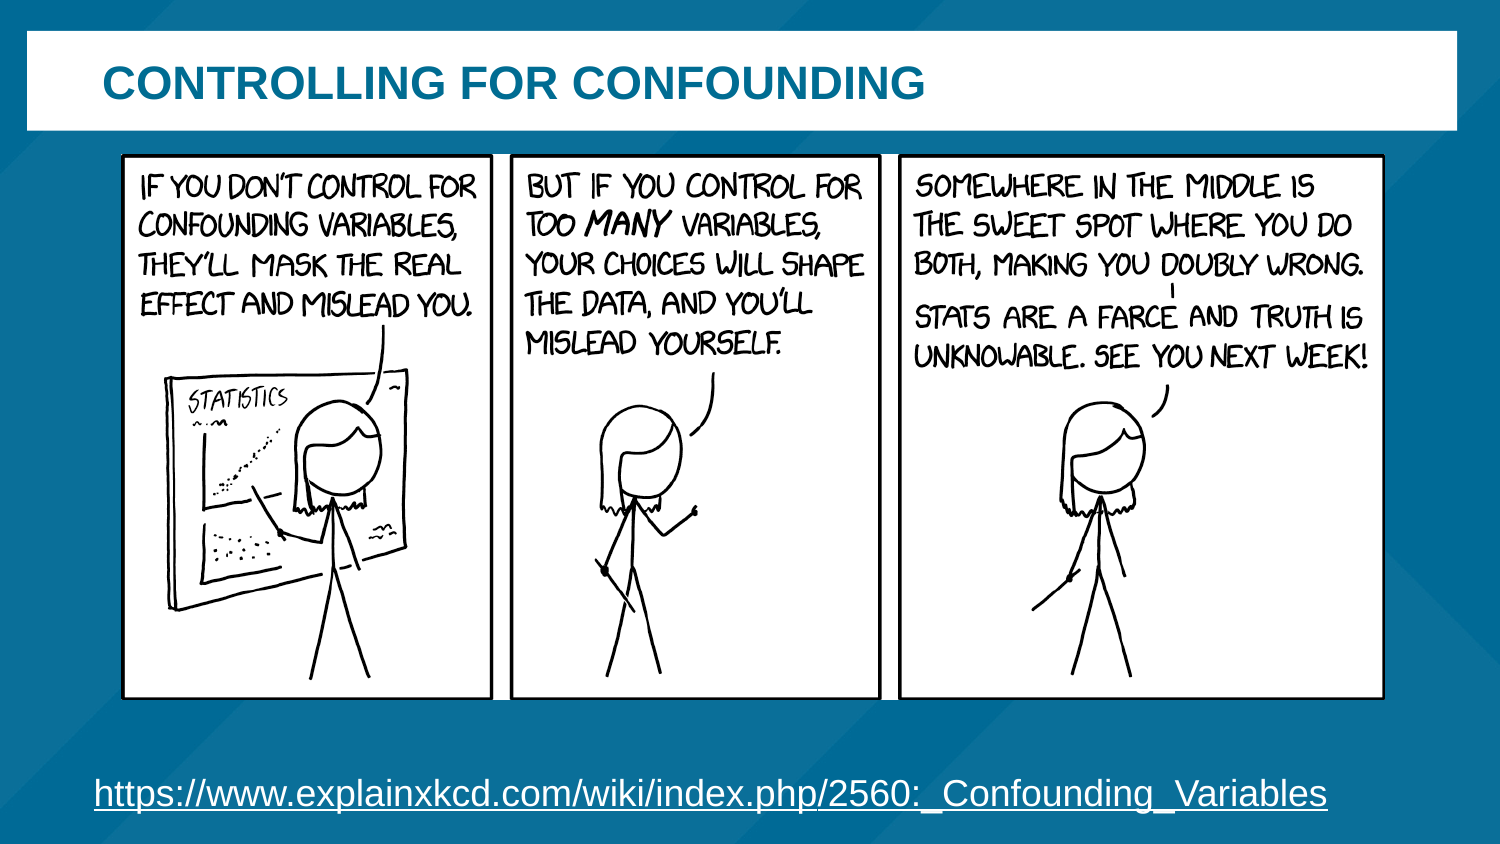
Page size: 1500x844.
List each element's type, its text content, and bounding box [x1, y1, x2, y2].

title Controlling for confounding [27, 30, 1458, 131]
picture [122, 155, 1384, 699]
text_box https://www.explainxkcd.com/wiki/index.php/2560:_Confounding_Variables [78, 761, 1343, 822]
